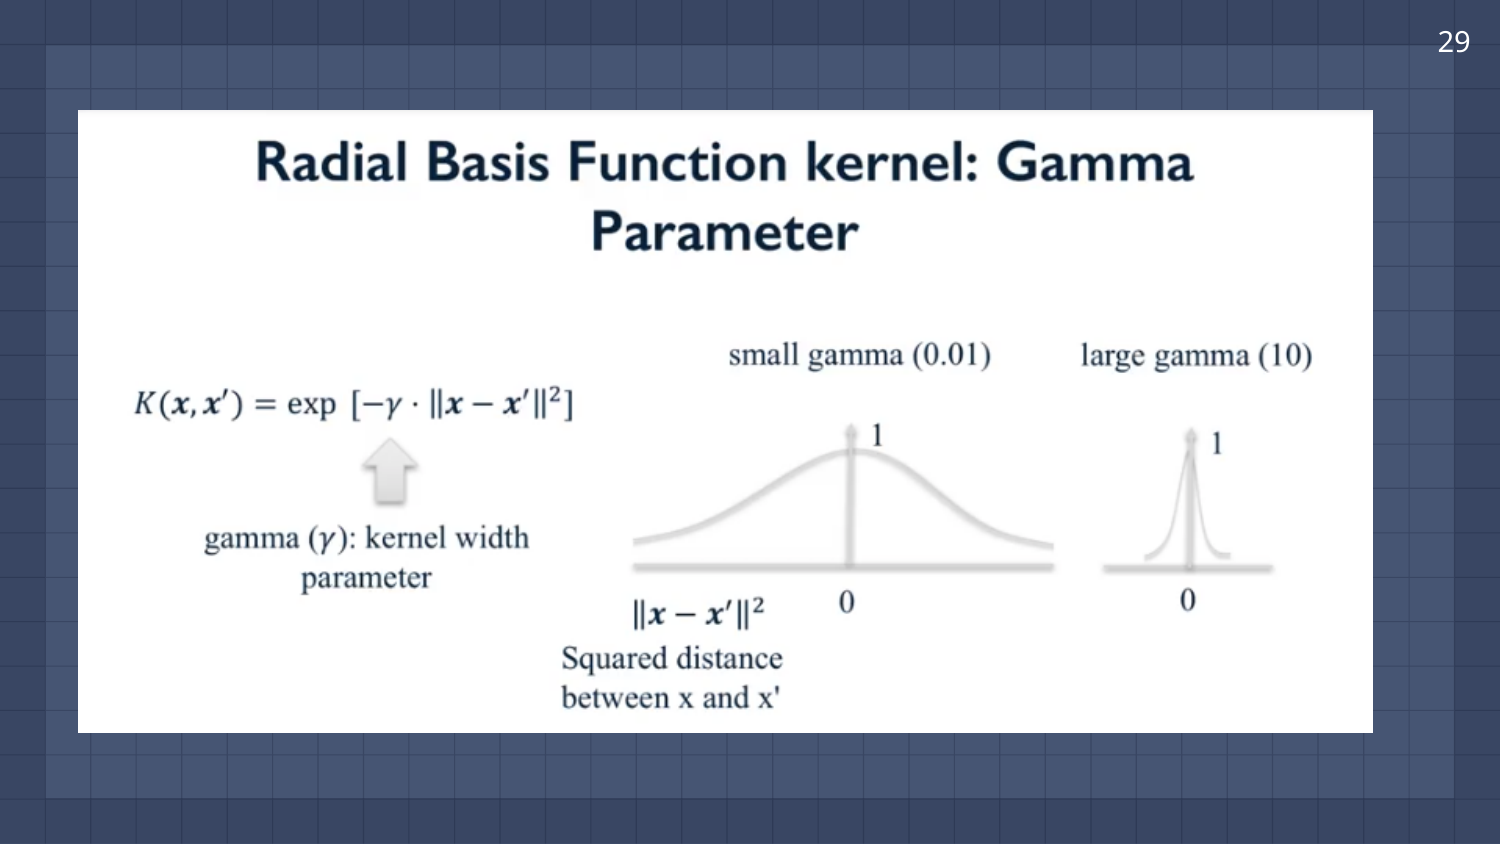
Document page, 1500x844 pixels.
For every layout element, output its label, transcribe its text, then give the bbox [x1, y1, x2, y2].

picture [78, 110, 1373, 733]
slide_number 29 [1408, 0, 1500, 88]
